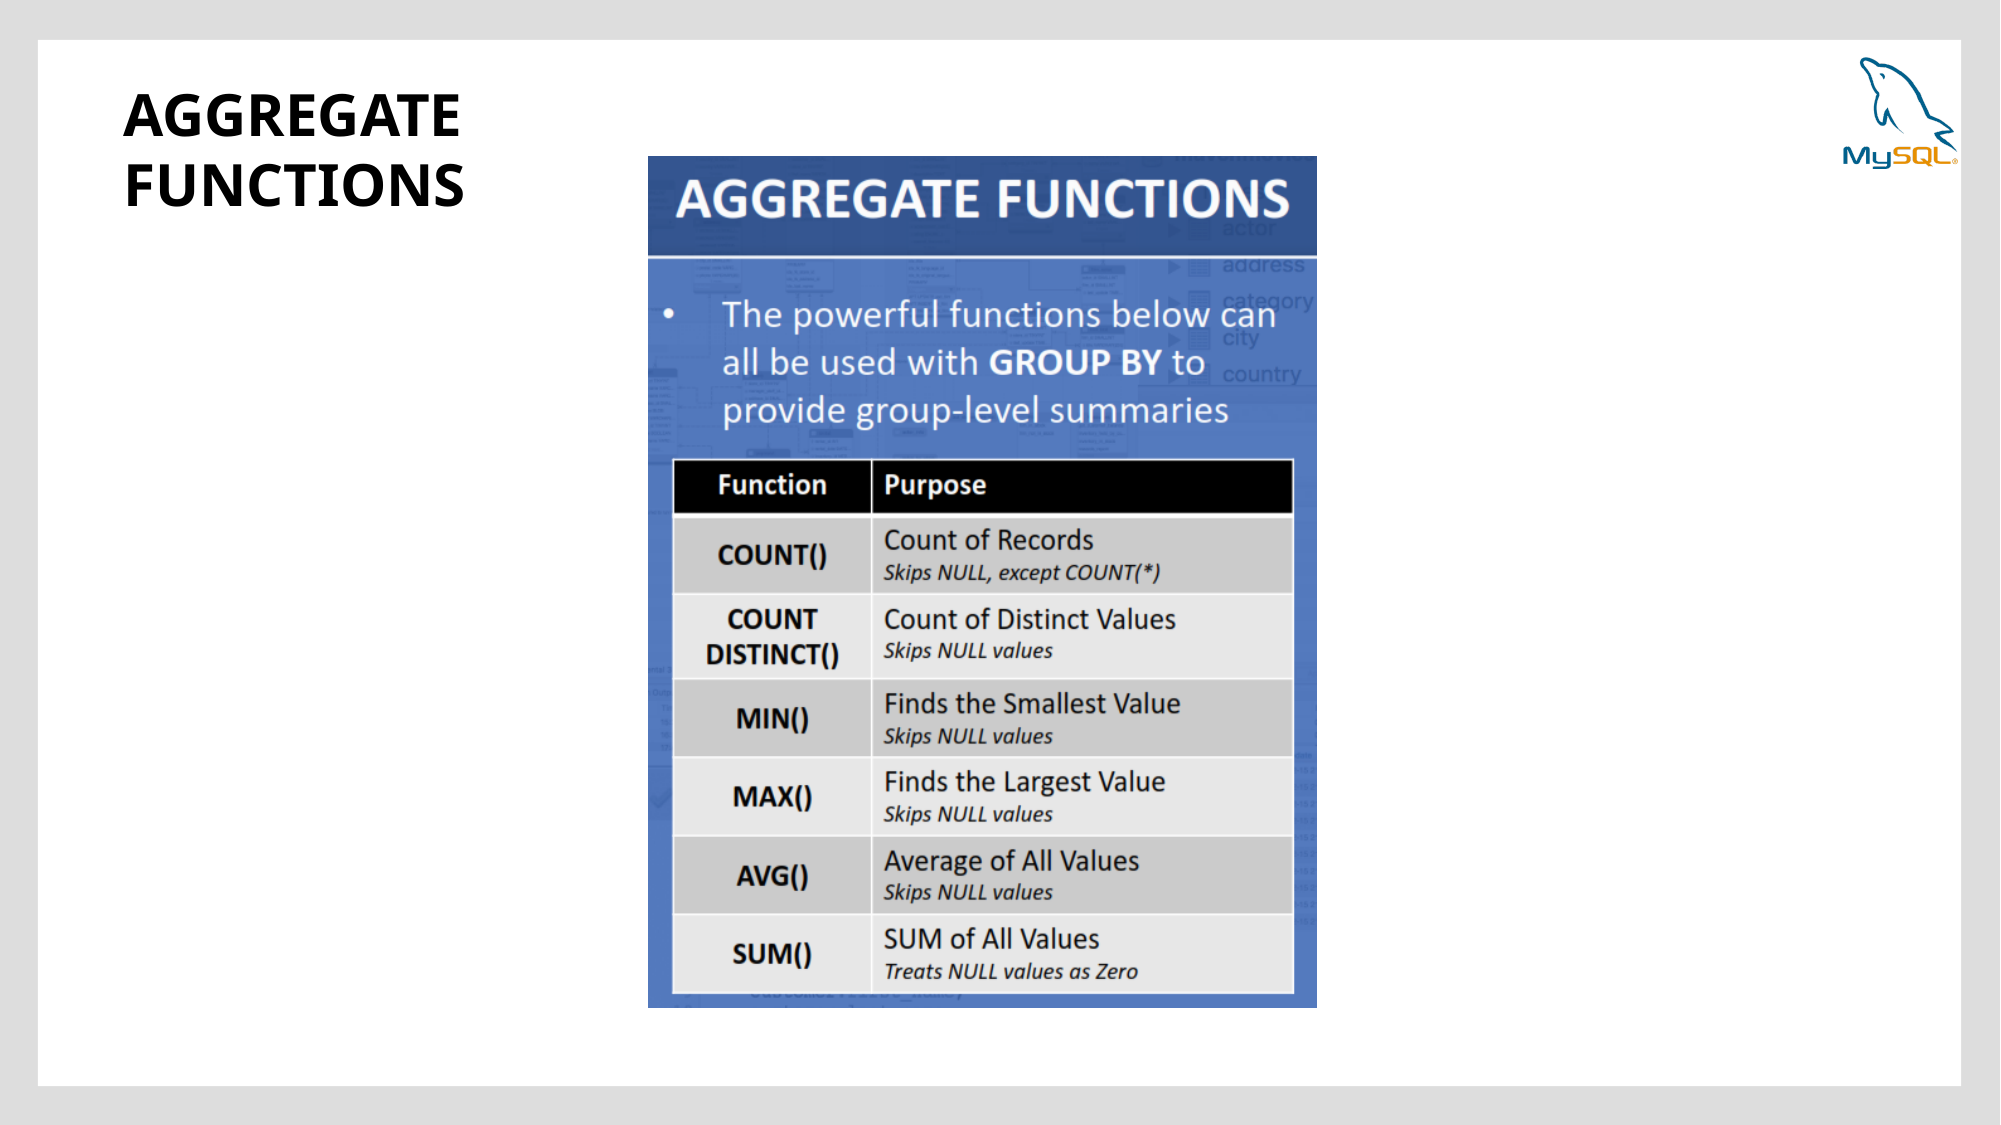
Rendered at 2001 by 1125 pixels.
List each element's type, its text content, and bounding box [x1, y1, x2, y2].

picture [648, 156, 1317, 1008]
text_box AGGREGATE FUNCTIONS [108, 70, 777, 226]
picture [1843, 55, 1958, 169]
